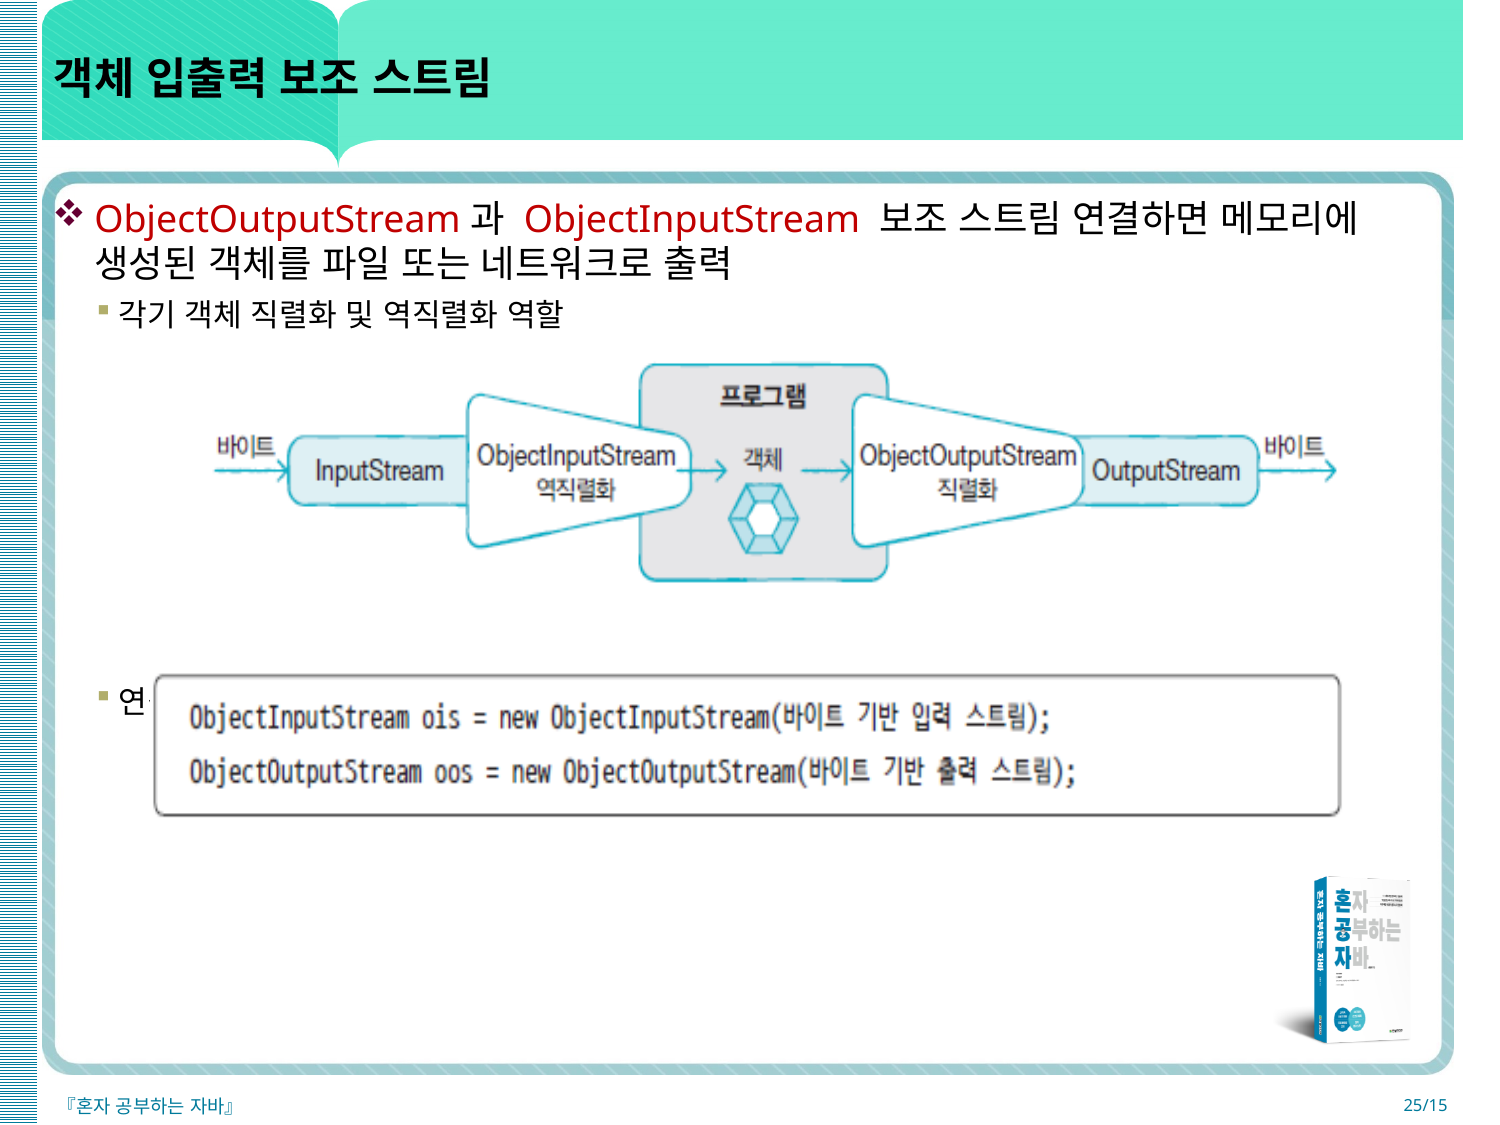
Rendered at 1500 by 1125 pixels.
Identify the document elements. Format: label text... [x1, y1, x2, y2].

picture [199, 349, 1351, 601]
picture [149, 662, 1351, 826]
picture [1243, 797, 1488, 1122]
picture [225, 1102, 232, 1115]
picture [42, 0, 1463, 187]
picture [116, 1102, 131, 1107]
title 객체 입출력 보조 스트림 [39, 42, 1280, 138]
picture [68, 1097, 75, 1110]
list ObjectOutputStream과 ObjectInputStream 보조 스트림 연결하면 메모리에 생성된 객체를 파일 또는 네트워크로 출력 각기 객체 직렬화 및 역직렬화 역할 연결할 바이트 기반 입출력 스트림을 생성자 매개값으로 받음 [37, 187, 1463, 1091]
